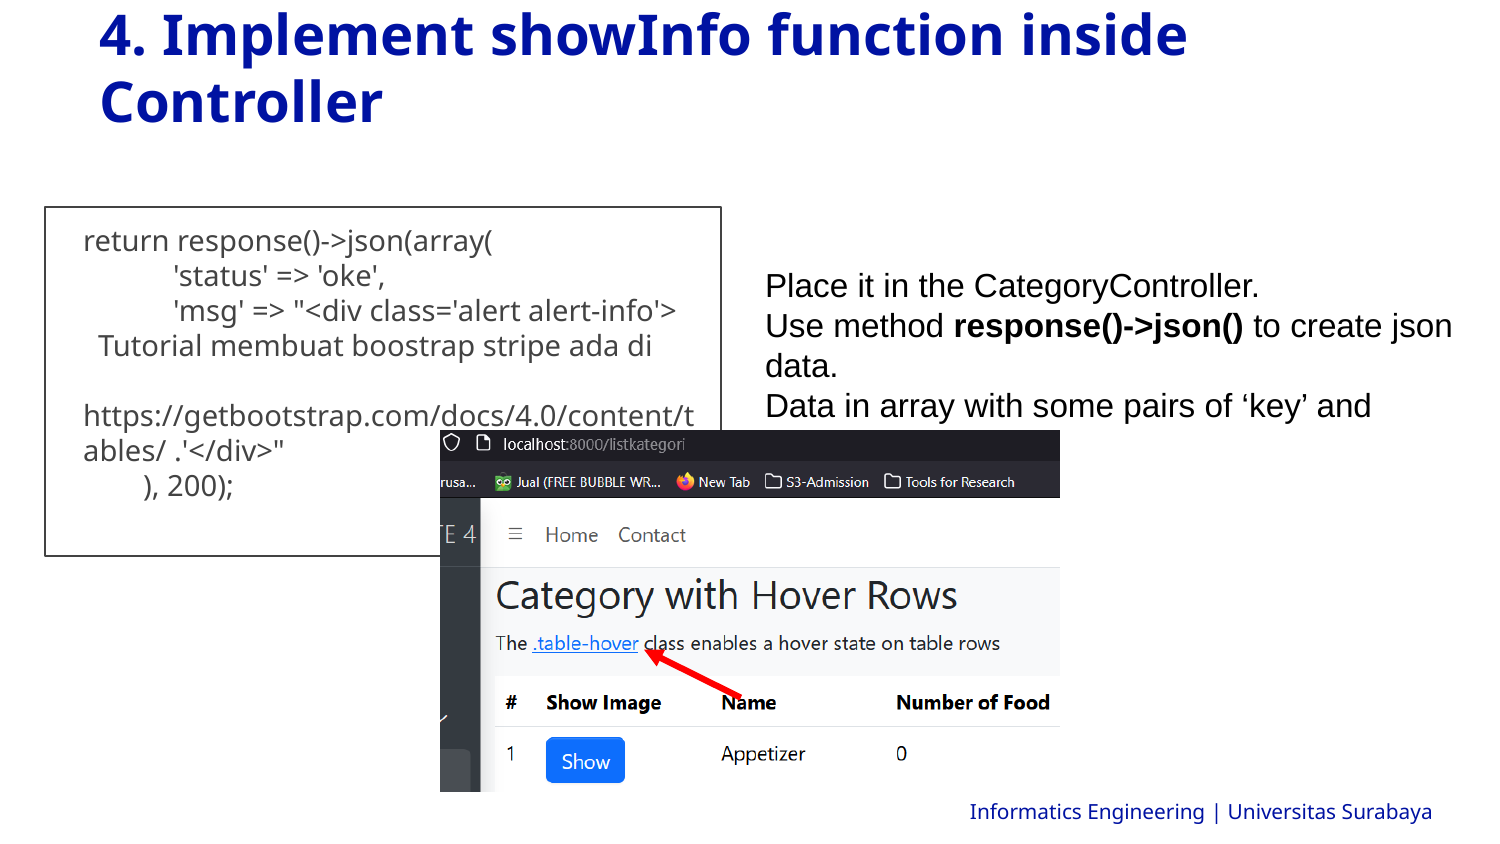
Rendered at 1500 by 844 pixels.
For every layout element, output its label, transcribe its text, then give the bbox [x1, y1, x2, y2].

text_box return response()->json(array( 'status' => 'oke', 'msg' => "<div class='alert alert-info'> Tutorial membuat boostrap stripe ada di https://getbootstrap.com/docs/4.0/content/tables/ .'</div>" ), 200); [45, 207, 721, 556]
picture [439, 430, 1061, 792]
title 4. Implement showInfo function inside Controller [84, 40, 1398, 149]
text_box Place it in the CategoryController. Use method response()->json() to create json data. Data in array with some pairs of ‘key’ and ‘value’ [750, 256, 1478, 472]
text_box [643, 649, 741, 698]
text_box Informatics Engineering | Universitas Surabaya [953, 791, 1448, 828]
